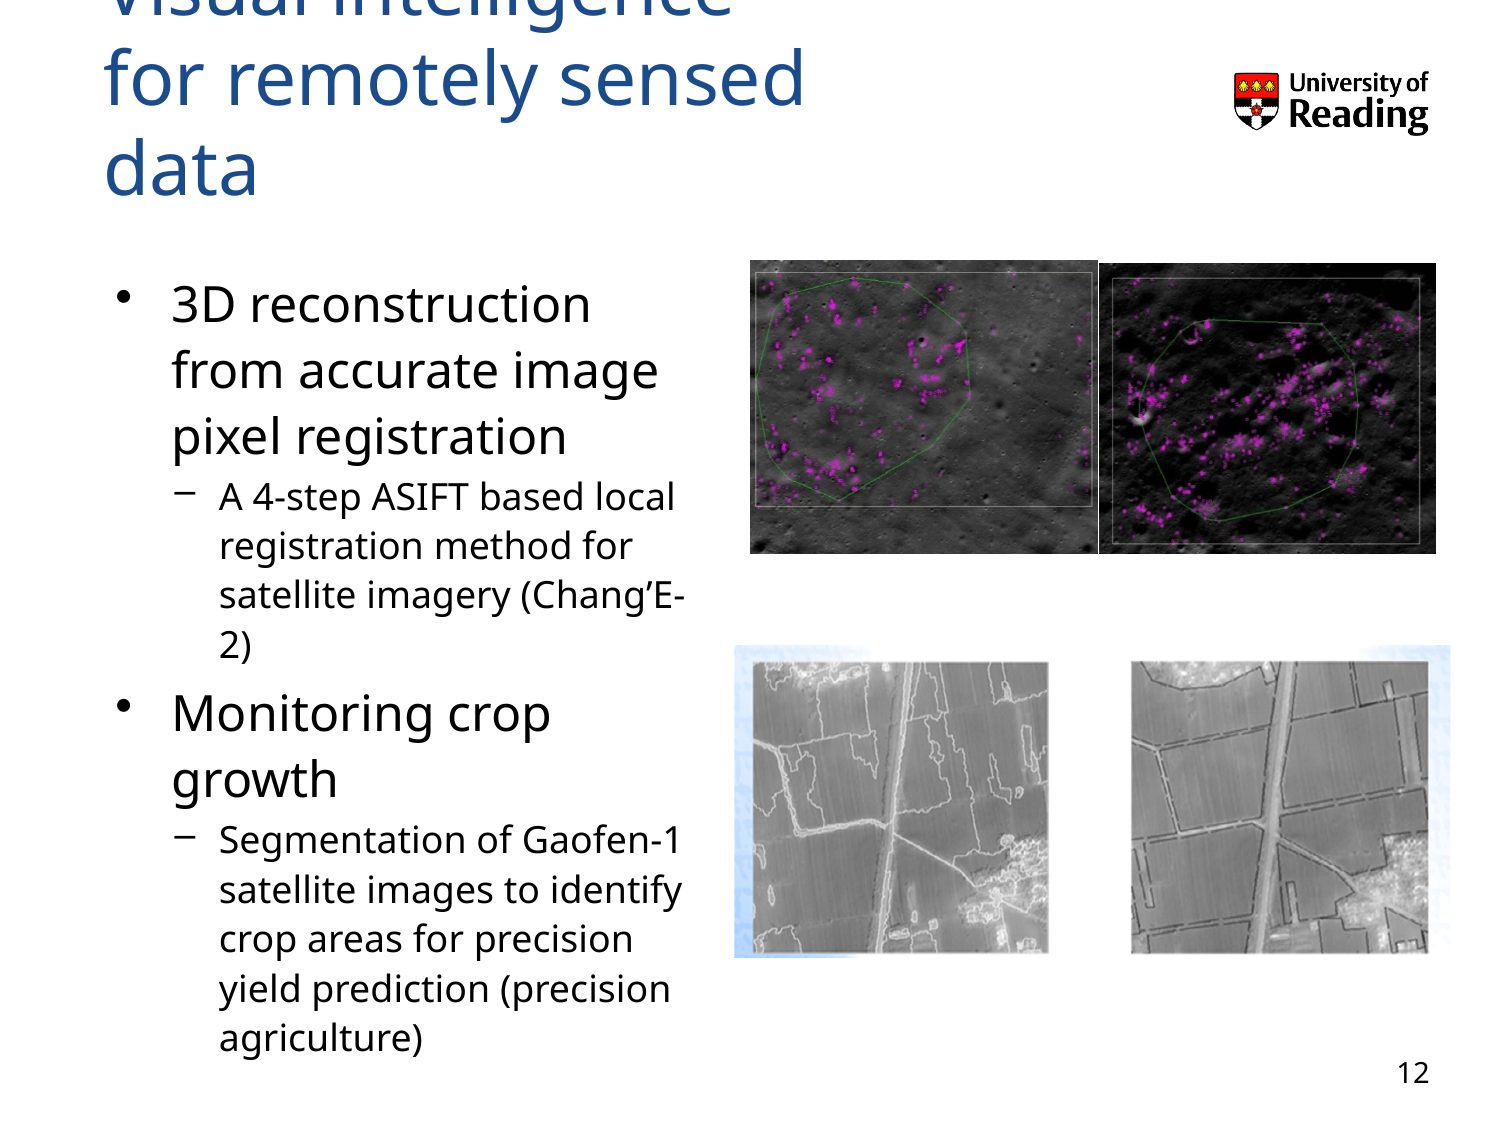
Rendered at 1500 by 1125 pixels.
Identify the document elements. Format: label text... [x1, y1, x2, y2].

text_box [749, 259, 1436, 554]
title Visual intelligence for remotely sensed data [88, 103, 929, 219]
list 3D reconstruction from accurate image pixel registration A 4-step ASIFT based local registration method for satellite imagery (Chang’E-2) Monitoring crop growth Segmentation of Gaofen-1 satellite images to identify crop areas for precision yield prediction (precision agriculture) [100, 258, 727, 968]
picture [734, 644, 1451, 958]
slide_number 12 [1333, 1046, 1446, 1125]
picture [1234, 71, 1429, 136]
